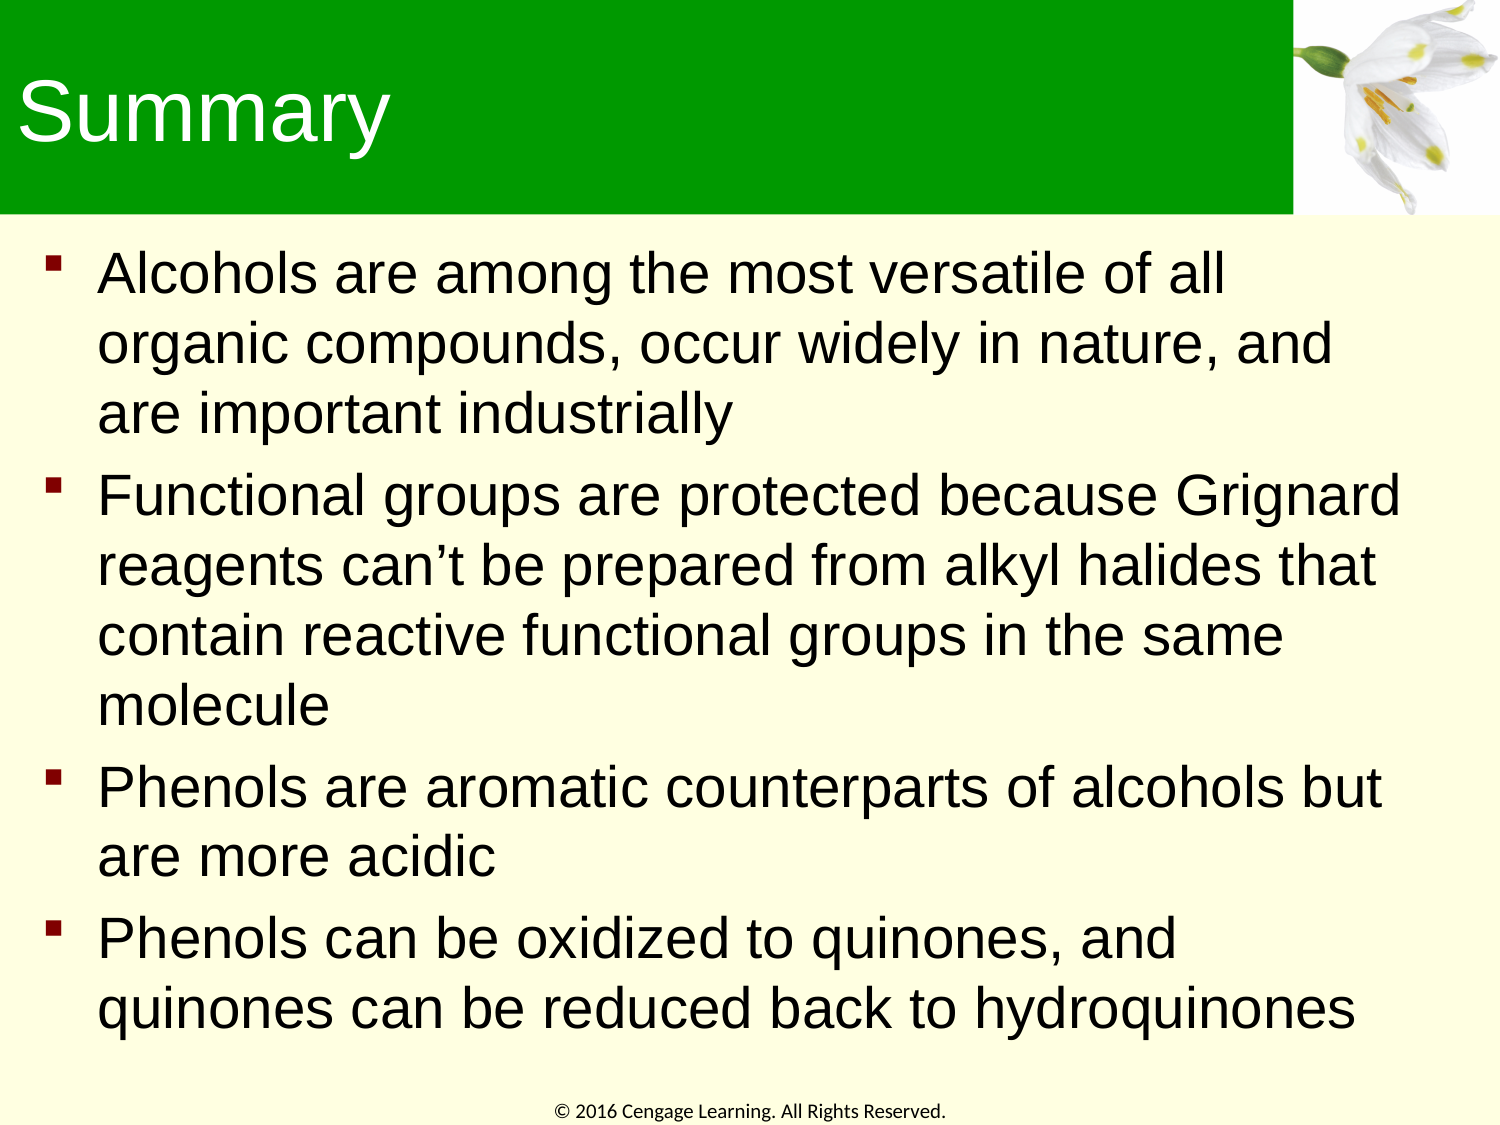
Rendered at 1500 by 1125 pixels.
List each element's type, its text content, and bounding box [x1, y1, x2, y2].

picture [1293, 0, 1500, 215]
list Alcohols are among the most versatile of all organic compounds, occur widely in nature, and are important industrially Functional groups are protected because Grignard reagents can’t be prepared from alkyl halides that contain reactive functional groups in the same molecule Phenols are aromatic counterparts of alcohols but are more acidic Phenols can be oxidized to quinones, and quinones can be reduced back to hydroquinones [24, 227, 1450, 1065]
title Summary [0, 0, 1288, 213]
